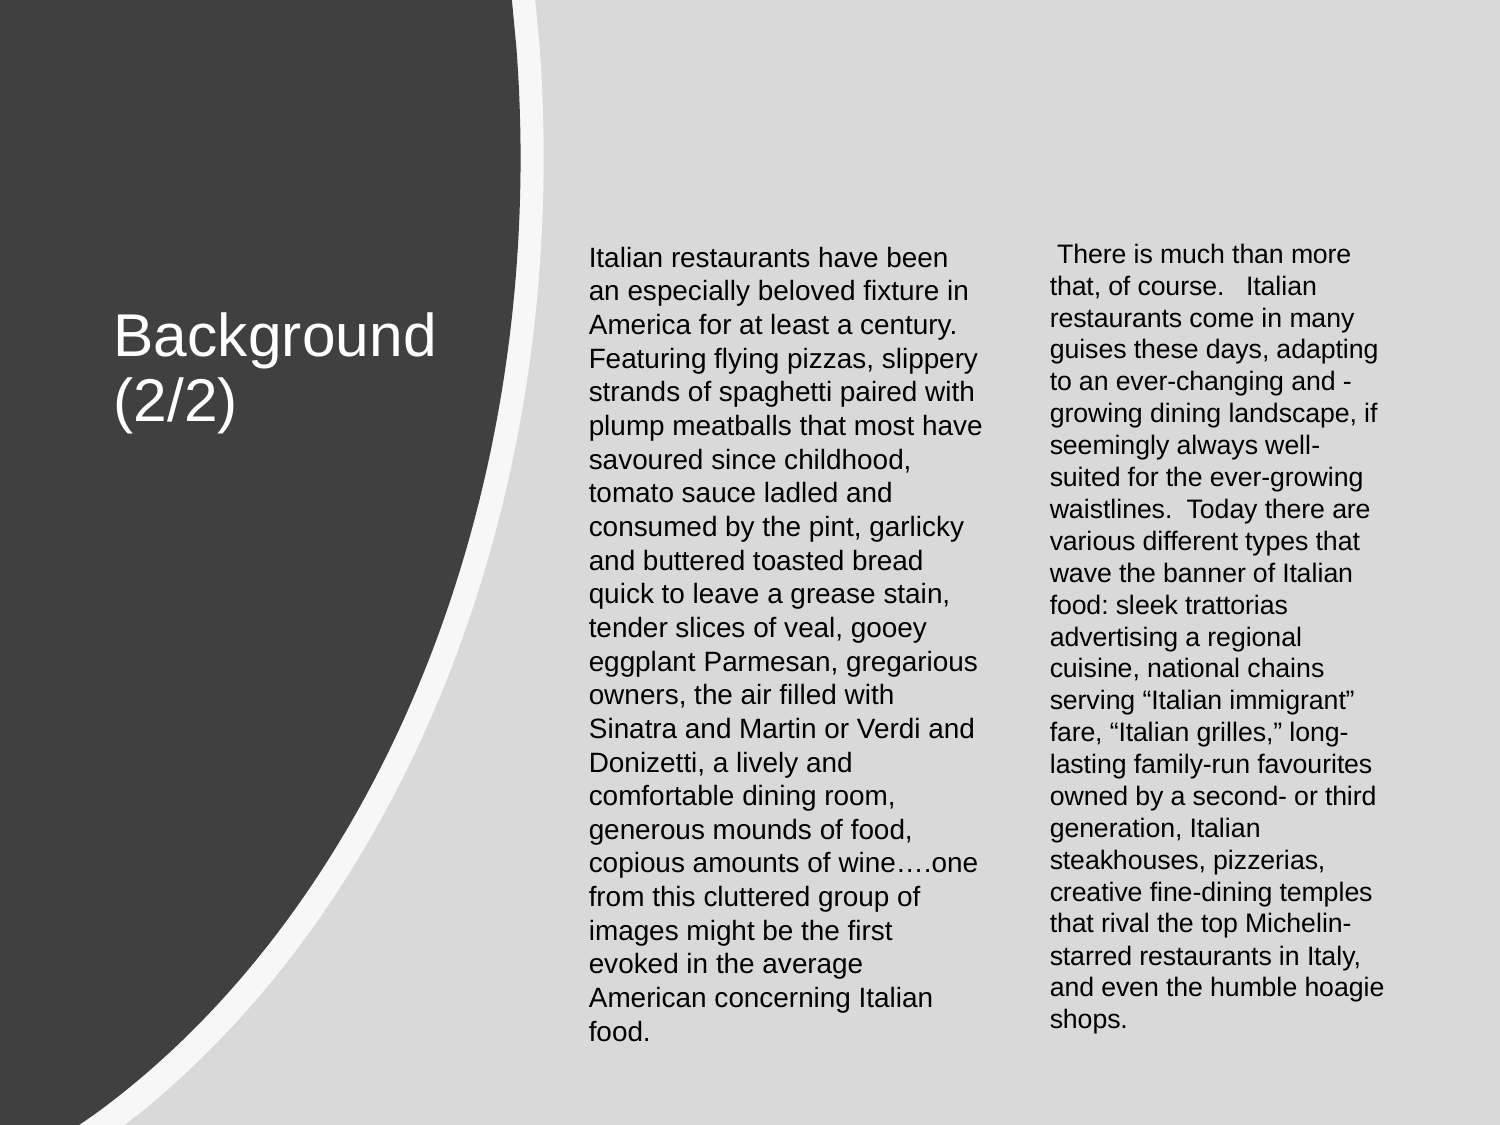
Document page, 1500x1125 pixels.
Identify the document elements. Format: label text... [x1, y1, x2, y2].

text_box Background (2/2) [98, 231, 453, 586]
text_box Italian restaurants have been an especially beloved fixture in America for at least a century. Featuring flying pizzas, slippery strands of spaghetti paired with plump meatballs that most have savoured since childhood, tomato sauce ladled and consumed by the pint, garlicky and buttered toasted bread quick to leave a grease stain, tender slices of veal, gooey eggplant Parmesan, gregarious owners, the air filled with Sinatra and Martin or Verdi and Donizetti, a lively and comfortable dining room, generous mounds of food, copious amounts of wine….one from this cluttered group of images might be the first evoked in the average American concerning Italian food. [573, 231, 1000, 1056]
text_box [85, 0, 546, 1125]
text_box [130, 0, 1500, 1125]
text_box There is much than more that, of course. Italian restaurants come in many guises these days, adapting to an ever-changing and -growing dining landscape, if seemingly always well-suited for the ever-growing waistlines. Today there are various different types that wave the banner of Italian food: sleek trattorias advertising a regional cuisine, national chains serving “Italian immigrant” fare, “Italian grilles,” long-lasting family-run favourites owned by a second- or third generation, Italian steakhouses, pizzerias, creative fine-dining temples that rival the top Michelin-starred restaurants in Italy, and even the humble hoagie shops. [1035, 187, 1401, 1056]
text_box [0, 0, 523, 1125]
